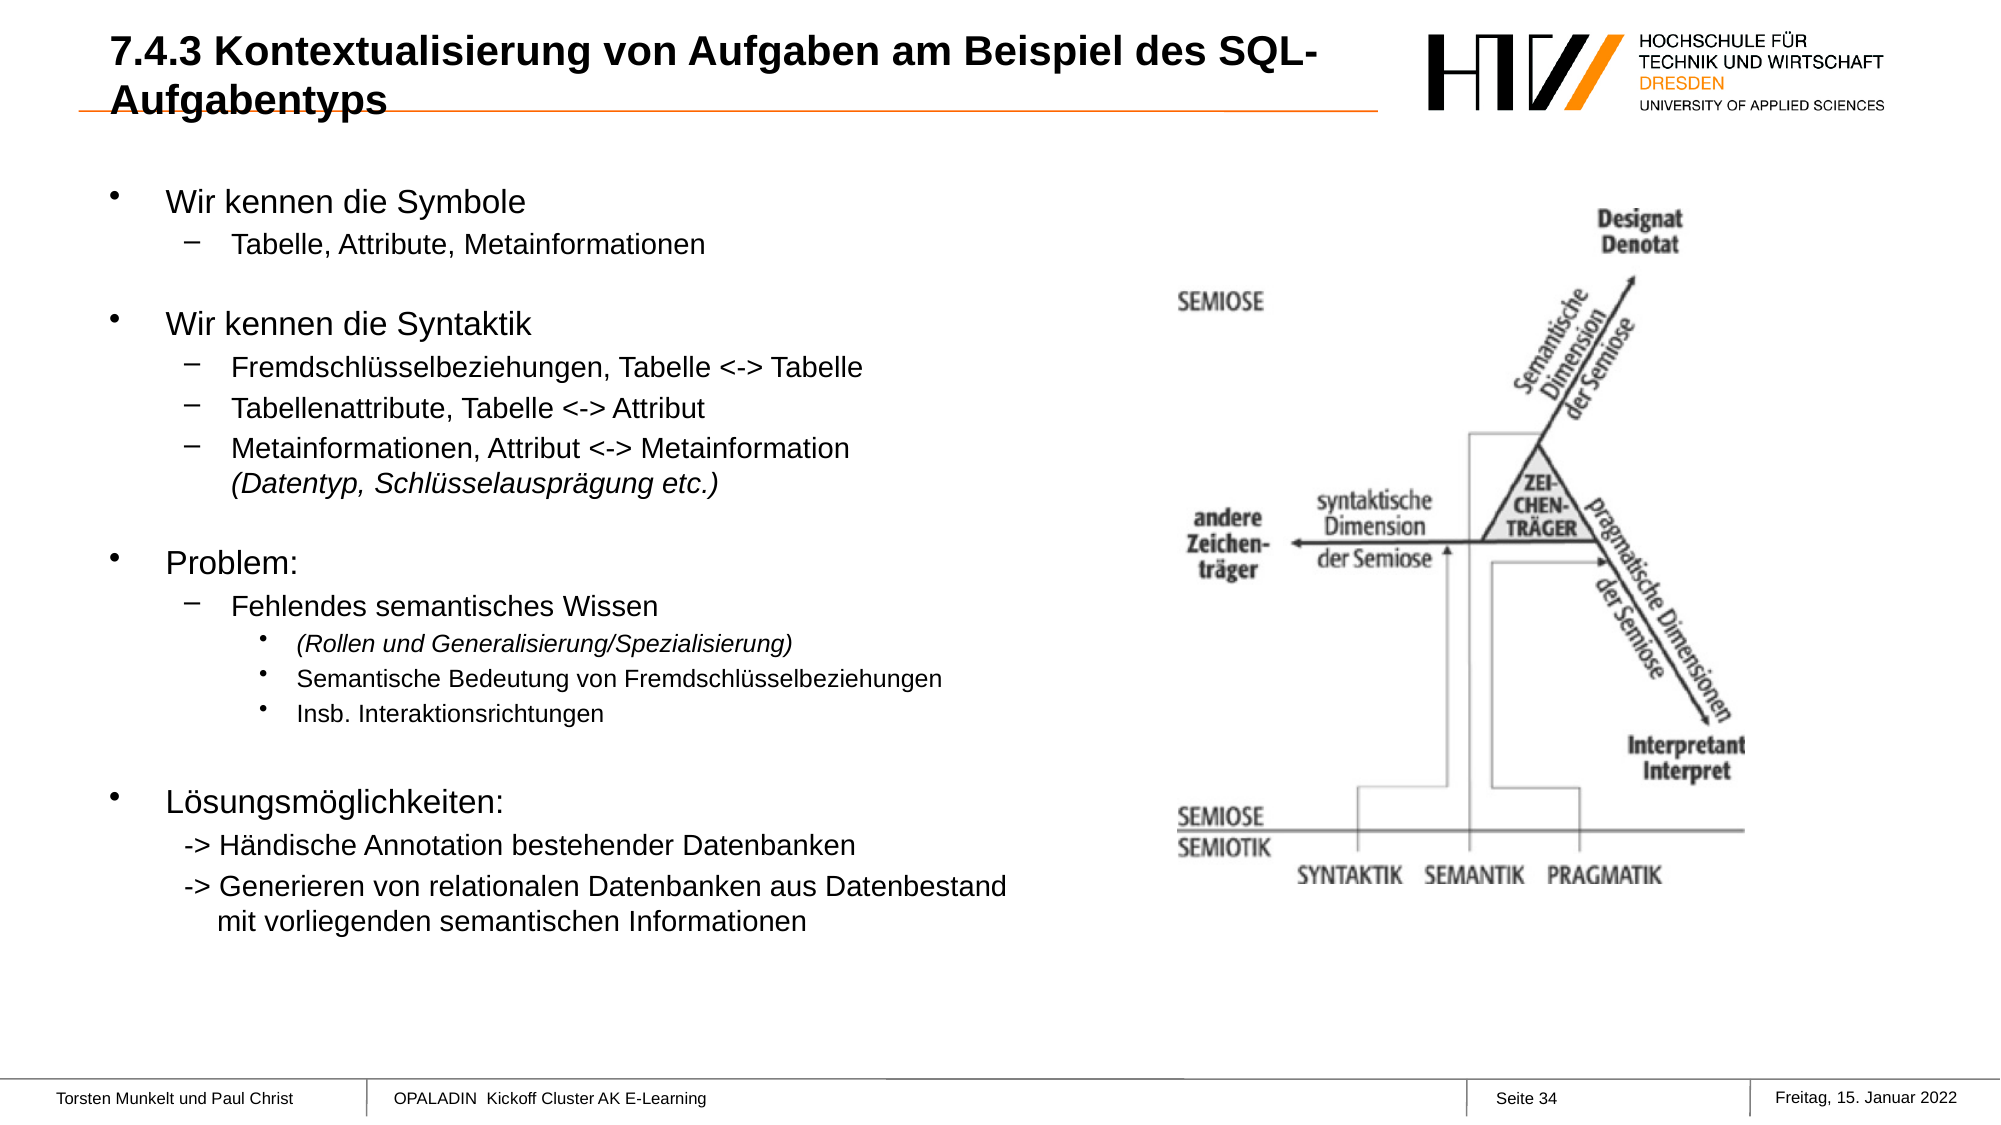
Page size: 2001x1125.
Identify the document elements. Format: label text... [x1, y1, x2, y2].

list Wir kennen die Symbole Tabelle, Attribute, Metainformationen Wir kennen die Syntaktik Fremdschlüsselbeziehungen, Tabelle <-> Tabelle Tabellenattribute, Tabelle <-> Attribut Metainformationen, Attribut <-> Metainformation (Datentyp, Schlüsselausprägung etc.) Problem: Fehlendes semantisches Wissen (Rollen und Generalisierung/Spezialisierung) Semantische Bedeutung von Fremdschlüsselbeziehungen Insb. Interaktionsrichtungen Lösungsmöglichkeiten: -> Händische Annotation bestehender Datenbanken -> Generieren von relationalen Datenbanken aus Datenbestand mit vorliegenden semantischen Informationen [94, 172, 1083, 1035]
picture [1176, 207, 1745, 884]
title 7.4.3 Kontextualisierung von Aufgaben am Beispiel des SQL-Aufgabentyps [94, 29, 1386, 117]
picture [1425, 31, 1887, 111]
